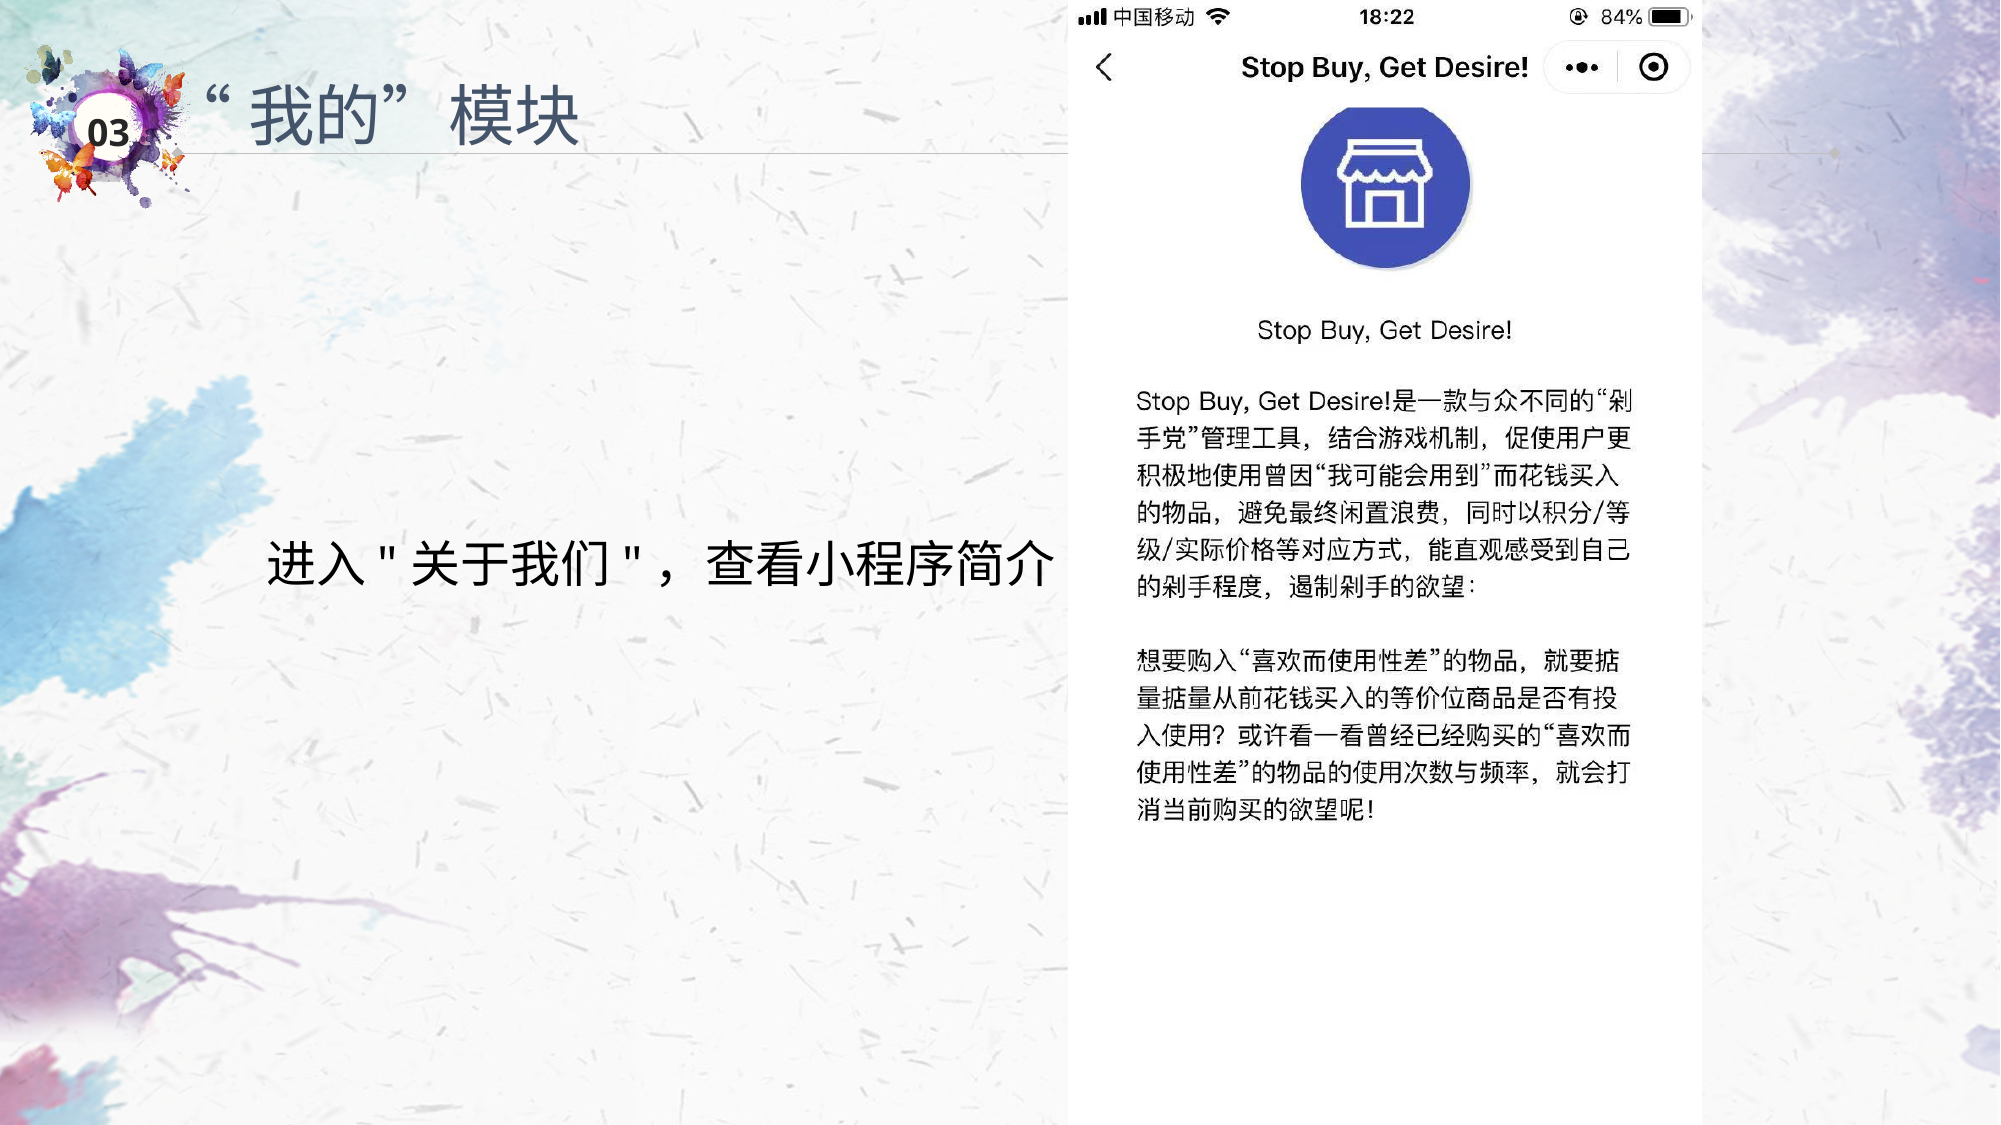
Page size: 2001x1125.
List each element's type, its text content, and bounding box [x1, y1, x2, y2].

text_box “我的”模块 [132, 33, 615, 154]
text_box 进入"关于我们"，查看小程序简介 [251, 524, 1068, 600]
picture [0, 0, 2000, 1125]
